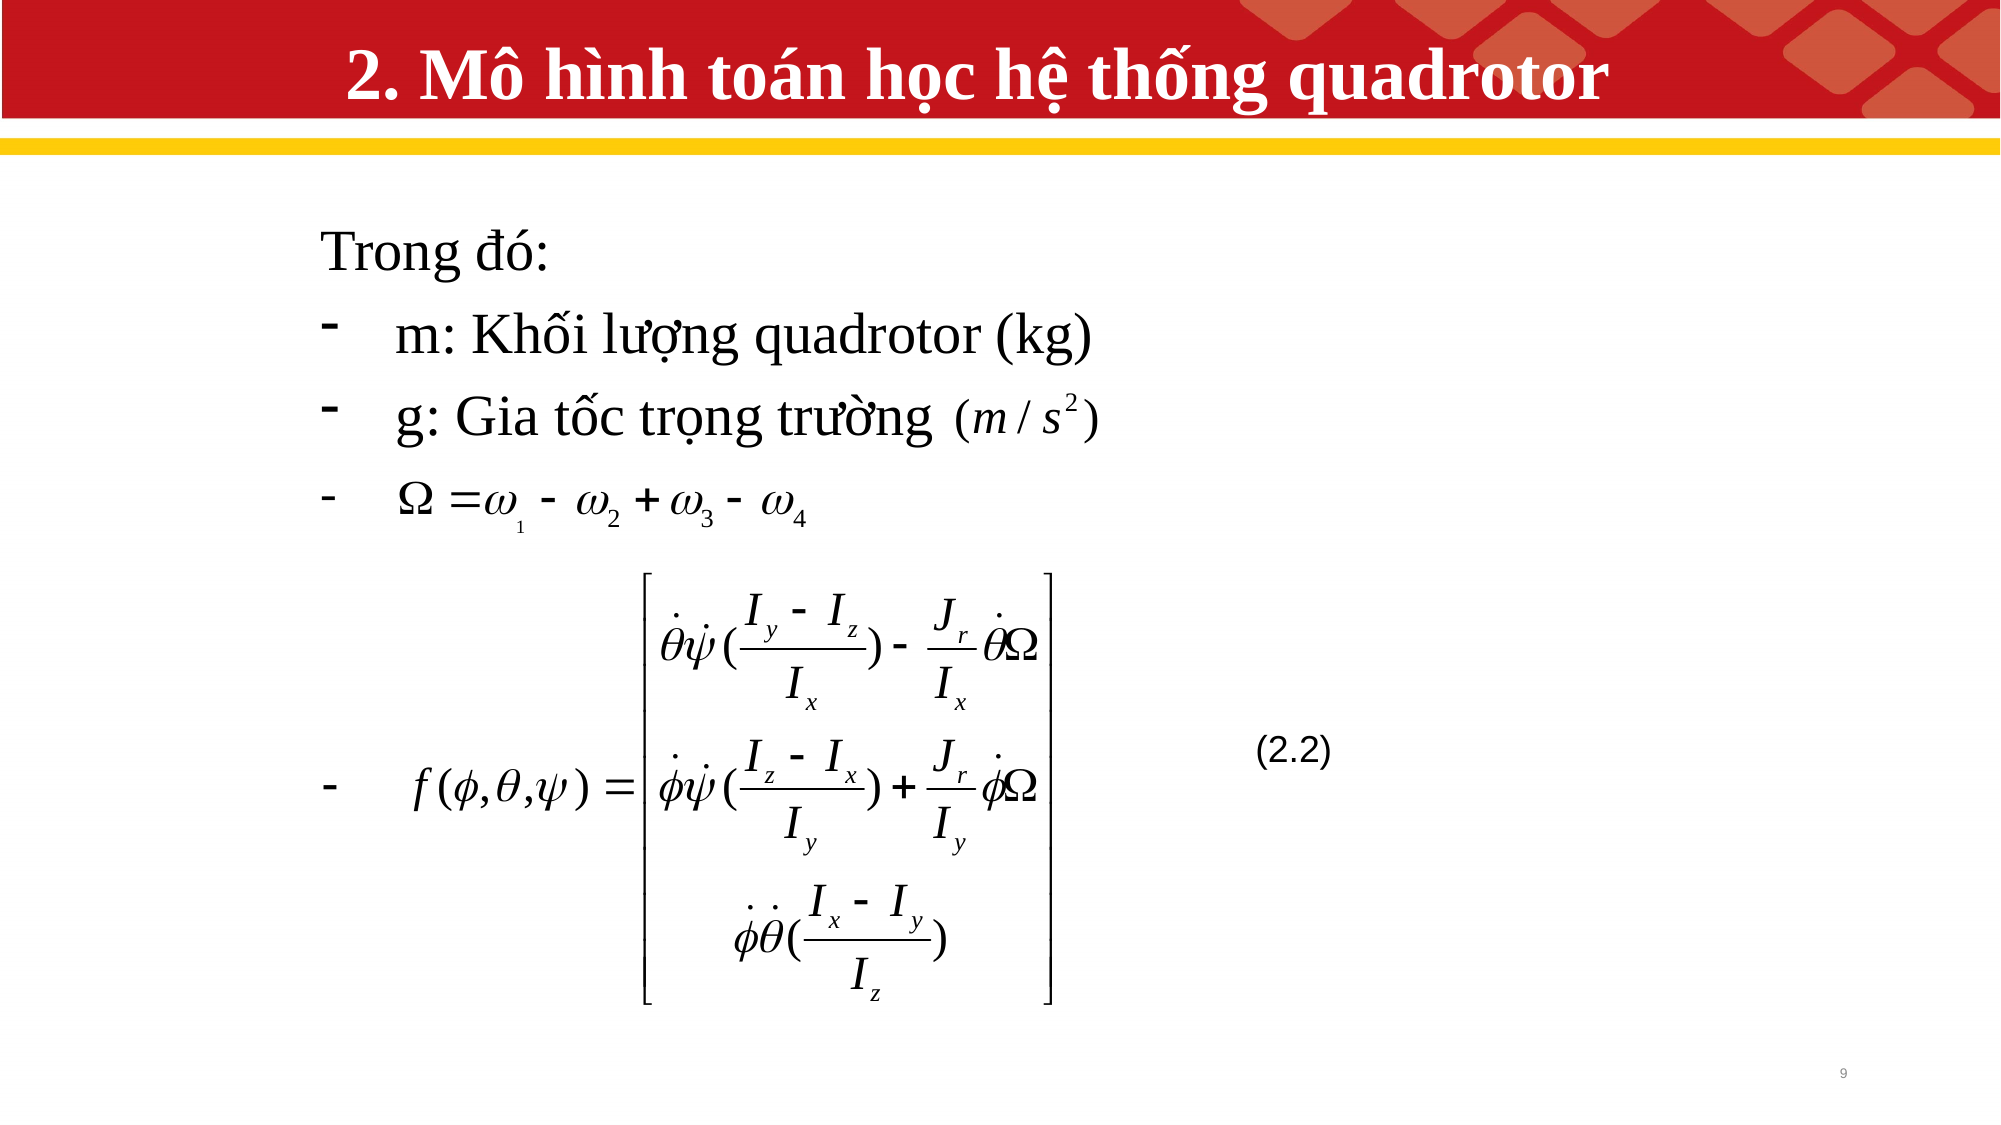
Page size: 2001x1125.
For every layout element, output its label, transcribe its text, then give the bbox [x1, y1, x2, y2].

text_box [315, 562, 1069, 1015]
title 2. Mô hình toán học hệ thống quadrotor [330, 0, 1647, 163]
text_box Trong đó: m: Khối lượng quadrotor (kg) g: Gia tốc trọng trường - [306, 205, 1750, 588]
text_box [948, 380, 1108, 453]
text_box (2.2) [1240, 717, 1470, 778]
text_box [390, 469, 815, 544]
picture [0, 0, 2001, 1125]
slide_number 9 [1412, 1042, 1863, 1103]
